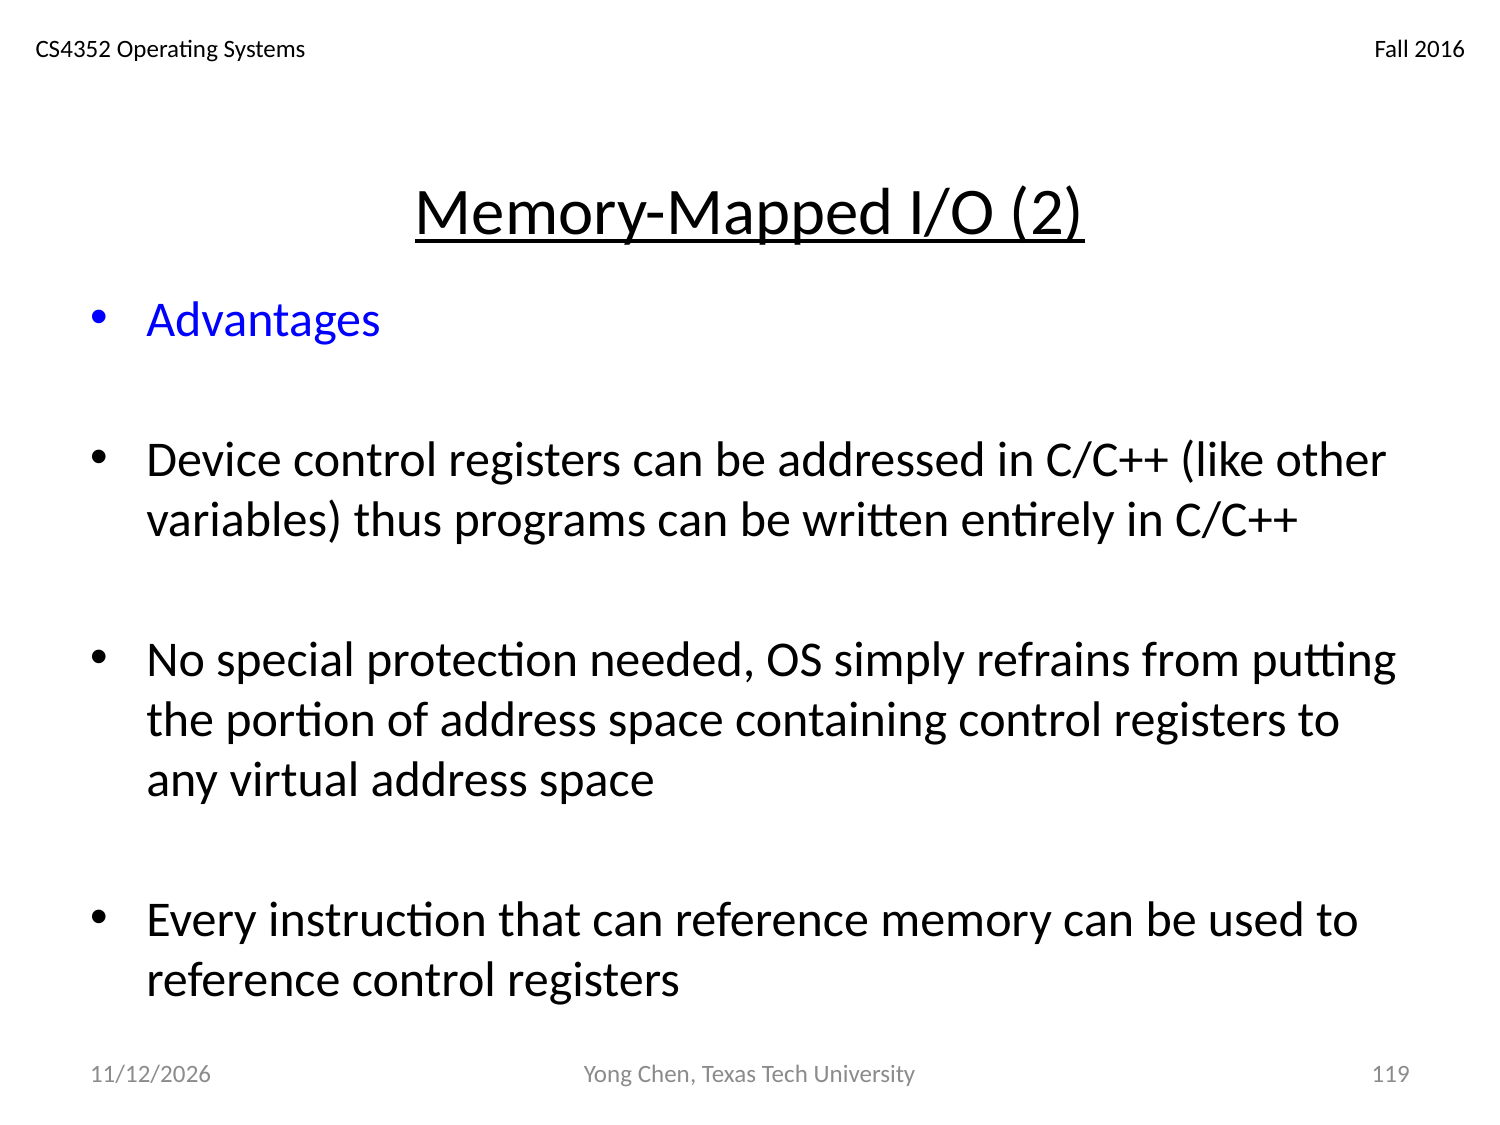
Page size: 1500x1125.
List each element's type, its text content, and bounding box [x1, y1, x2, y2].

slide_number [75, 1042, 425, 1103]
slide_number 119 [1074, 1042, 1425, 1103]
title Memory-Mapped I/O (2) [75, 160, 1425, 263]
list Advantages Device control registers can be addressed in C/C++ (like other variables) thus programs can be written entirely in C/C++ No special protection needed, OS simply refrains from putting the portion of address space containing control registers to any virtual address space Every instruction that can reference memory can be used to reference control registers [75, 279, 1425, 1029]
footer Yong Chen, Texas Tech University [512, 1042, 988, 1103]
